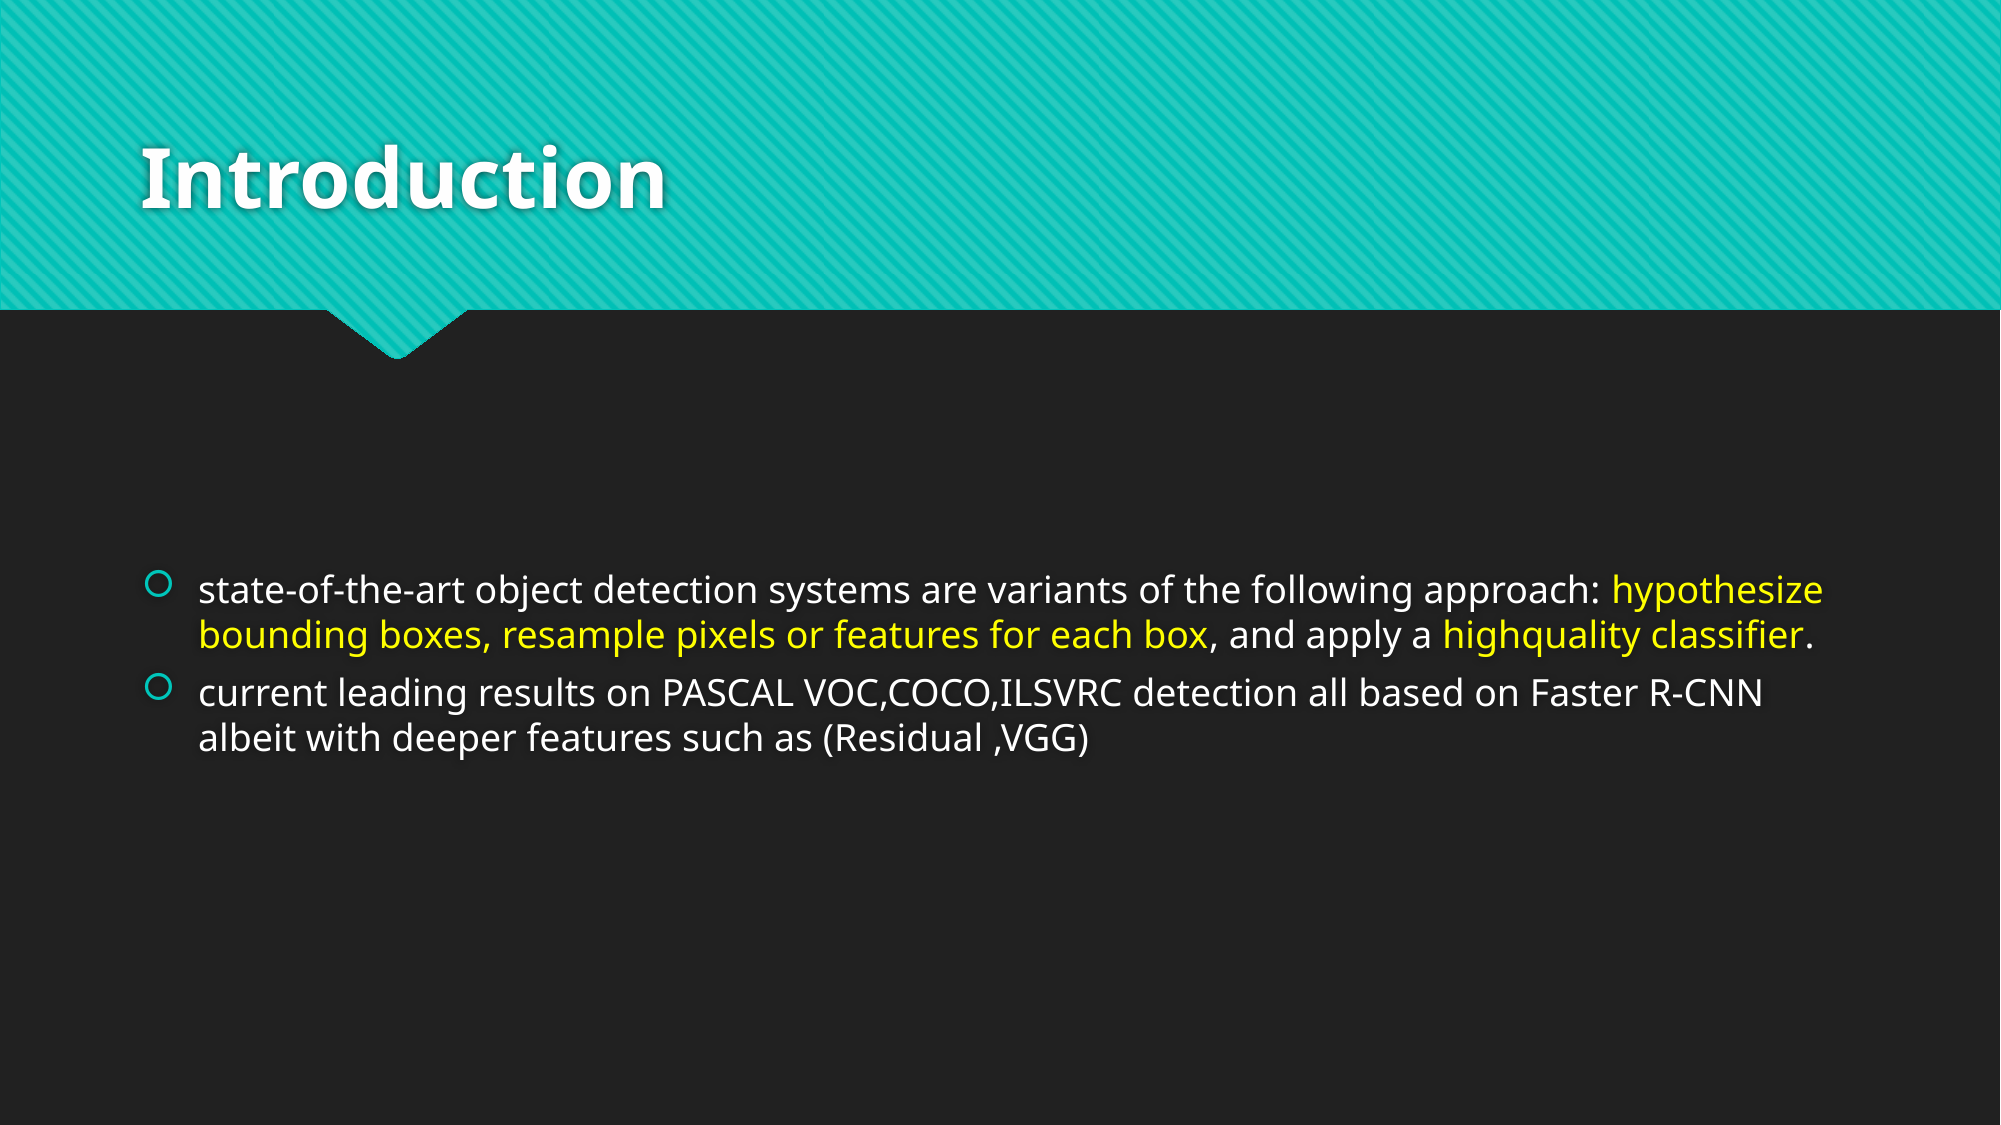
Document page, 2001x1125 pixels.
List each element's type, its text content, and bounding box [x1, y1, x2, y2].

picture [1, 0, 2000, 358]
title Introduction [132, 72, 1868, 234]
list state-of-the-art object detection systems are variants of the following approach: hypothesize bounding boxes, resample pixels or features for each box, and apply a highquality classifier. current leading results on PASCAL VOC,COCO,ILSVRC detection all based on Faster R-CNN albeit with deeper features such as (Residual ,VGG) [133, 364, 1867, 962]
